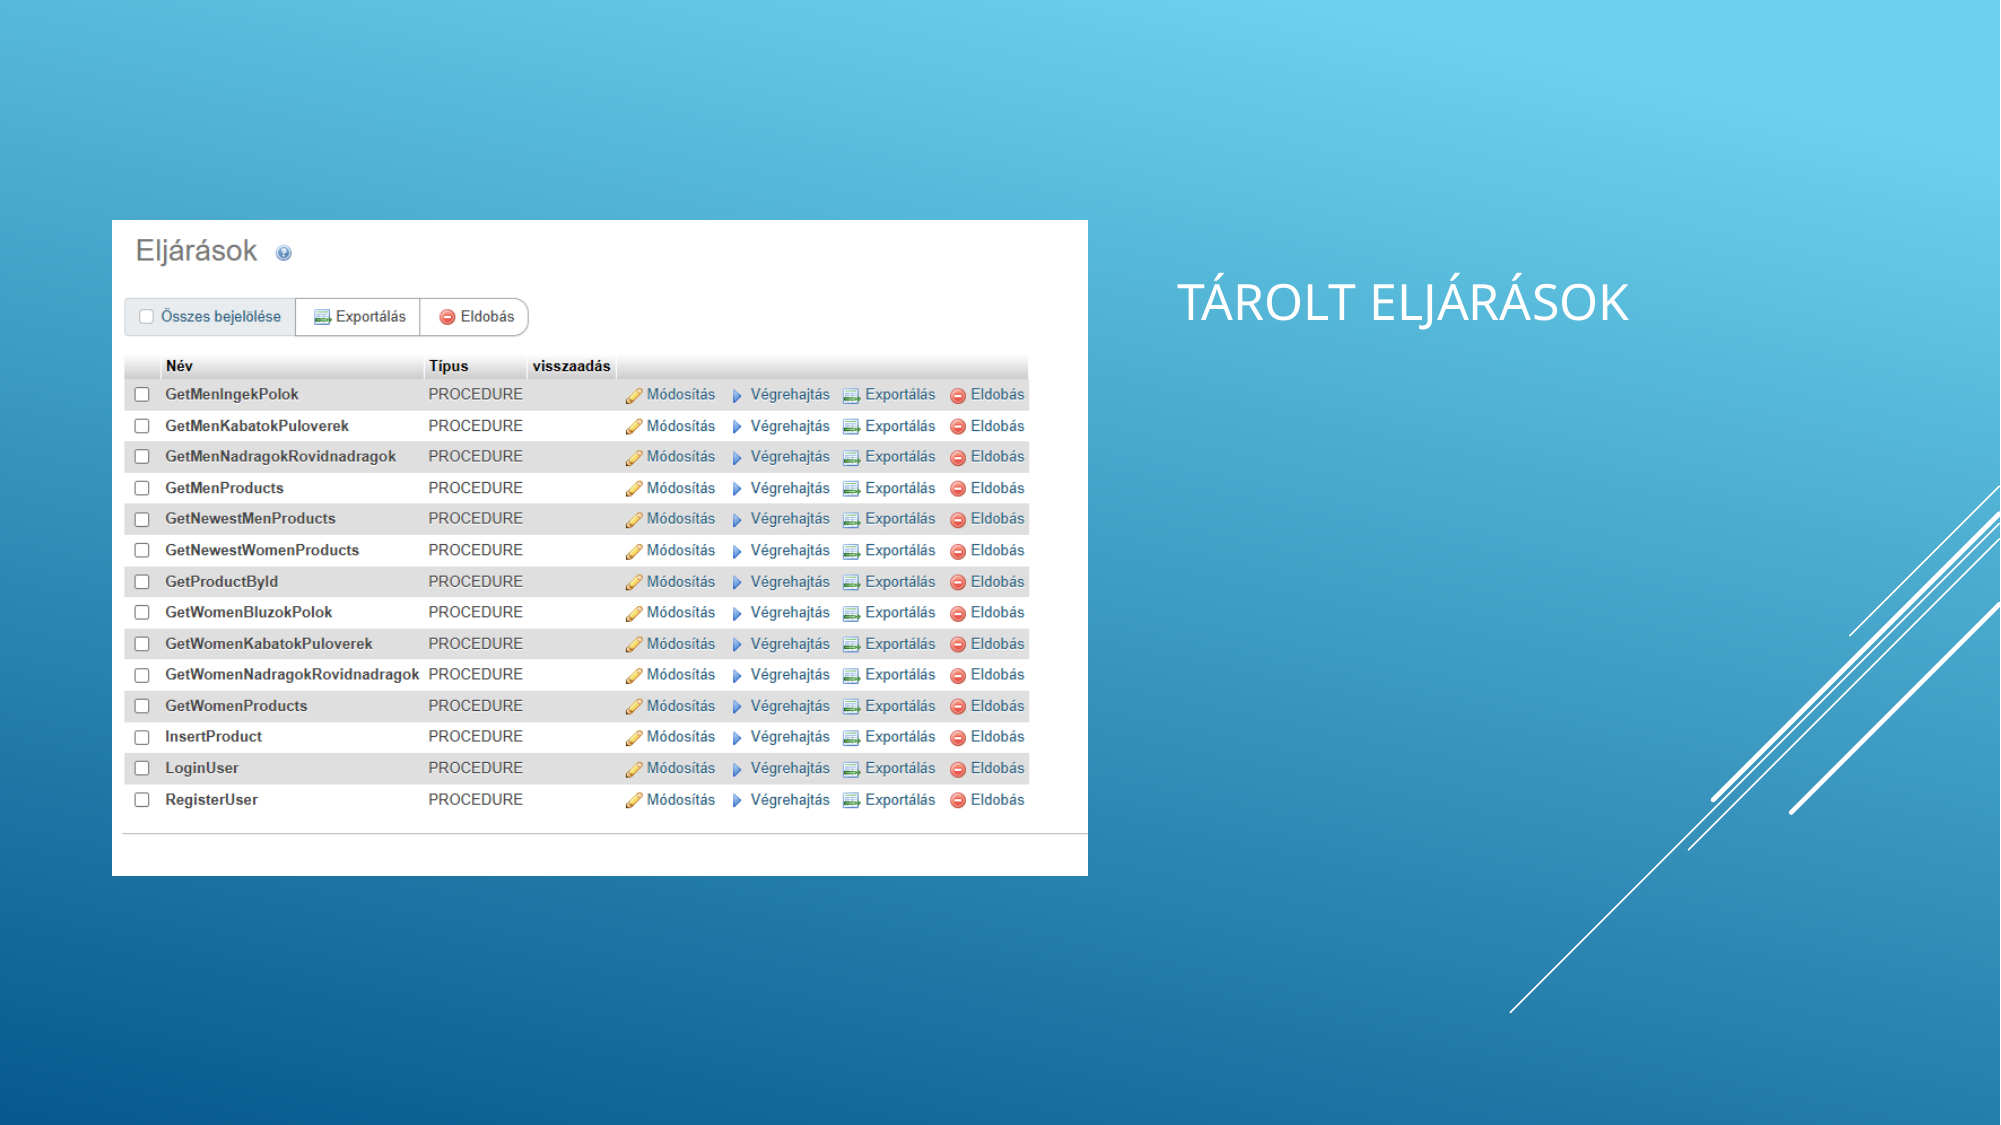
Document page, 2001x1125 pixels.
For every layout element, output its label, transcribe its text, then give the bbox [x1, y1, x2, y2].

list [111, 219, 1088, 876]
title Tárolt eljárások [1162, 112, 1763, 338]
